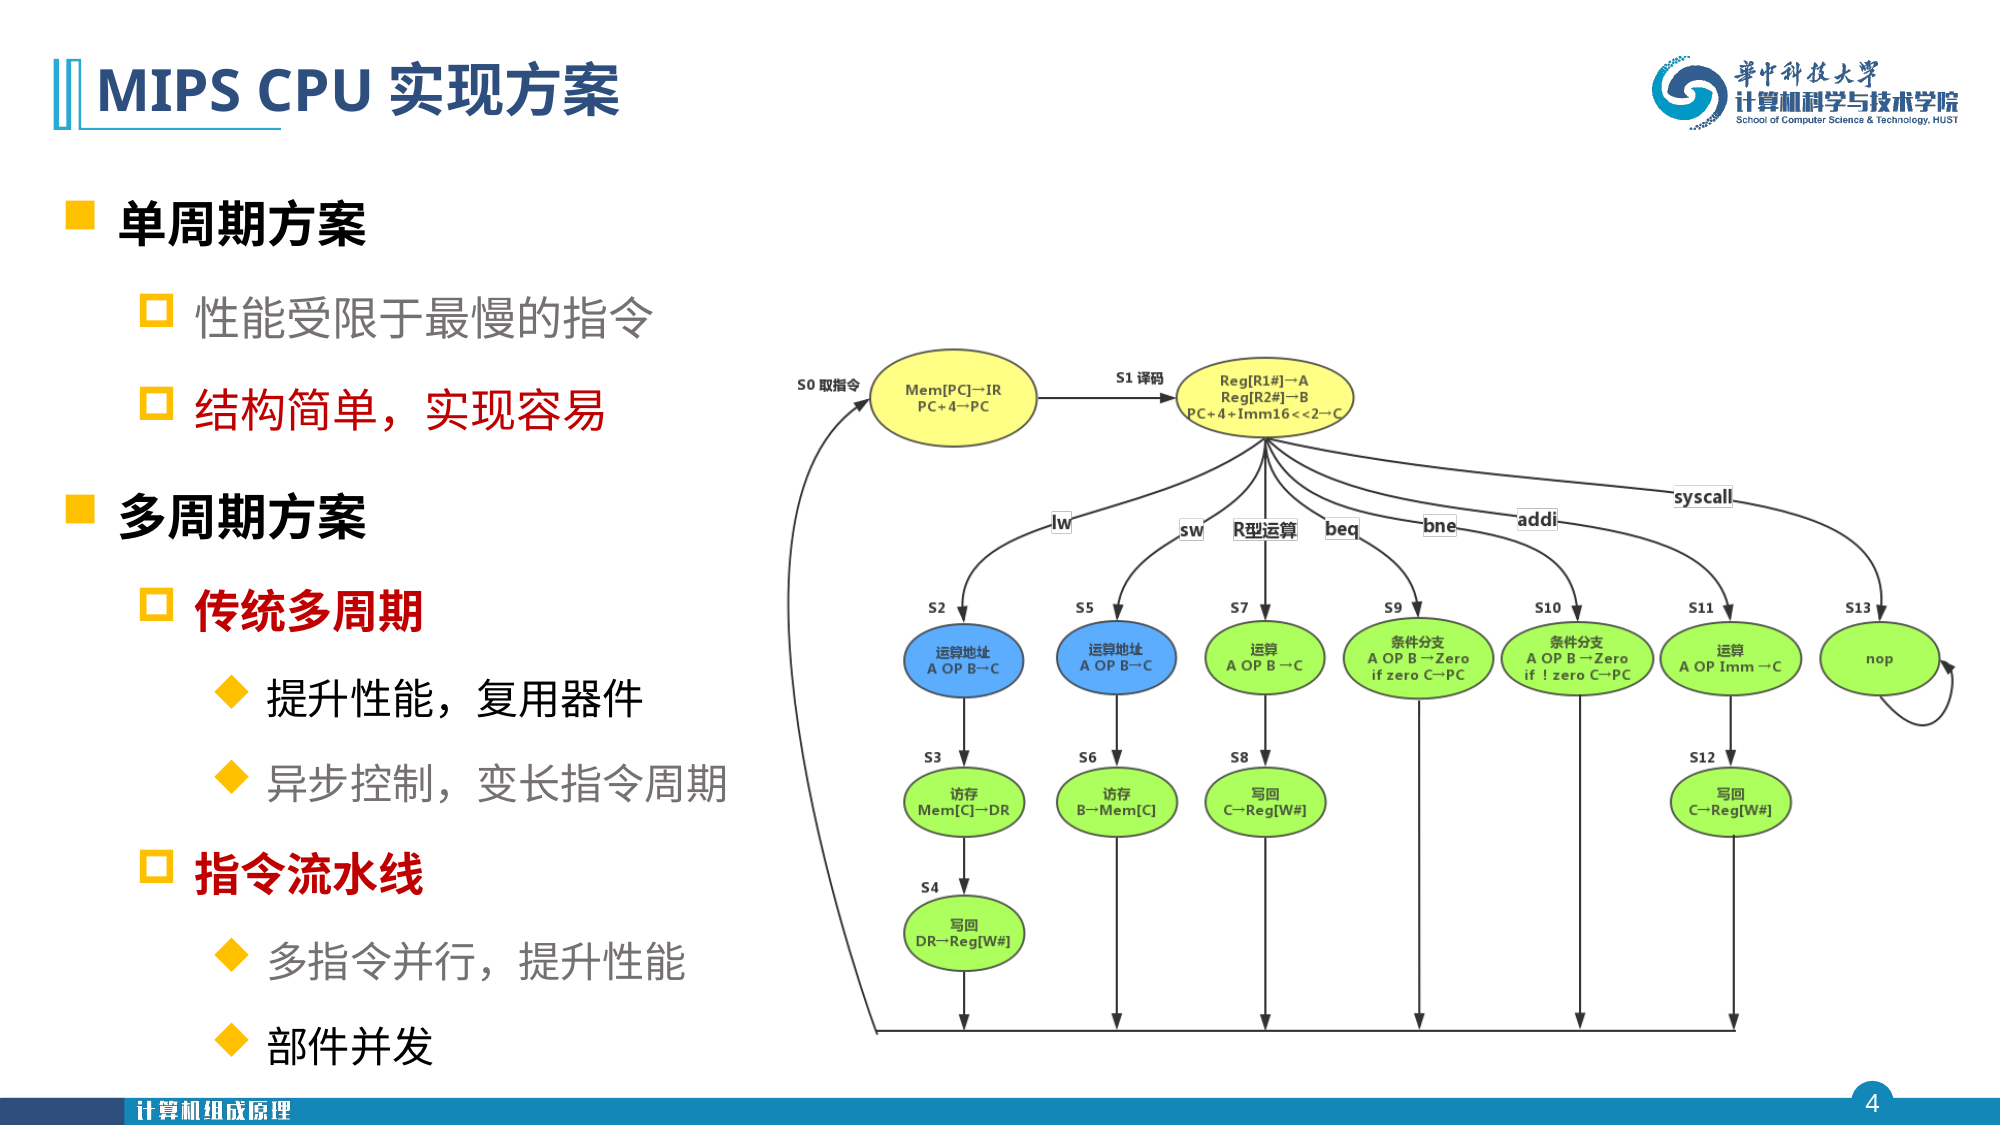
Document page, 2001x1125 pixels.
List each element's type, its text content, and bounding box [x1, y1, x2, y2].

title MIPS CPU实现方案 [80, 42, 1805, 144]
list 单周期方案 性能受限于最慢的指令 结构简单，实现容易 多周期方案 传统多周期 提升性能，复用器件 异步控制，变长指令周期 指令流水线 多指令并行，提升性能 部件并发 [46, 154, 1797, 1080]
picture [635, 300, 2000, 1067]
picture [1805, 56, 1958, 130]
